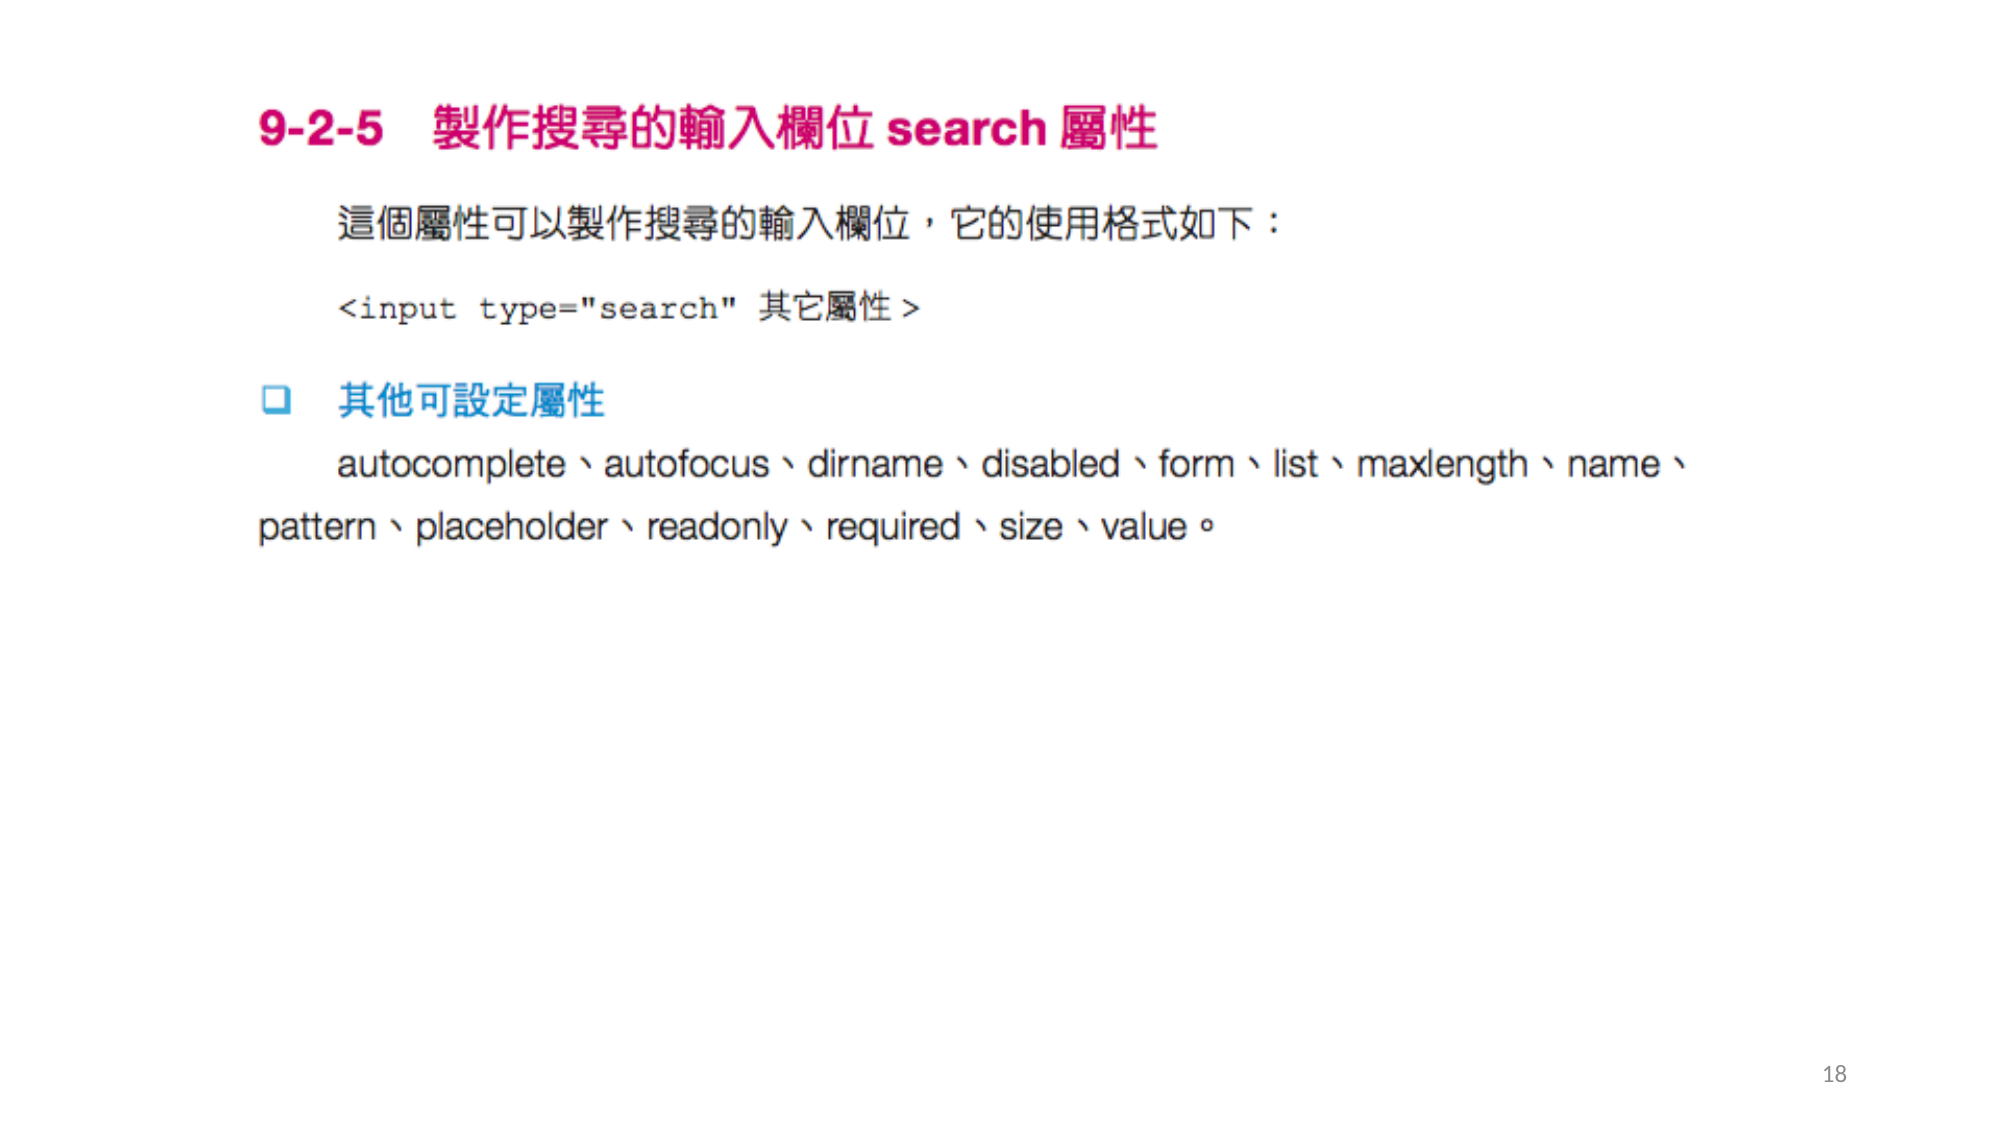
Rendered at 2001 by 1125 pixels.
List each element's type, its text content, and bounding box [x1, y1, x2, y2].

picture [214, 81, 1788, 565]
slide_number 18 [1412, 1042, 1863, 1103]
